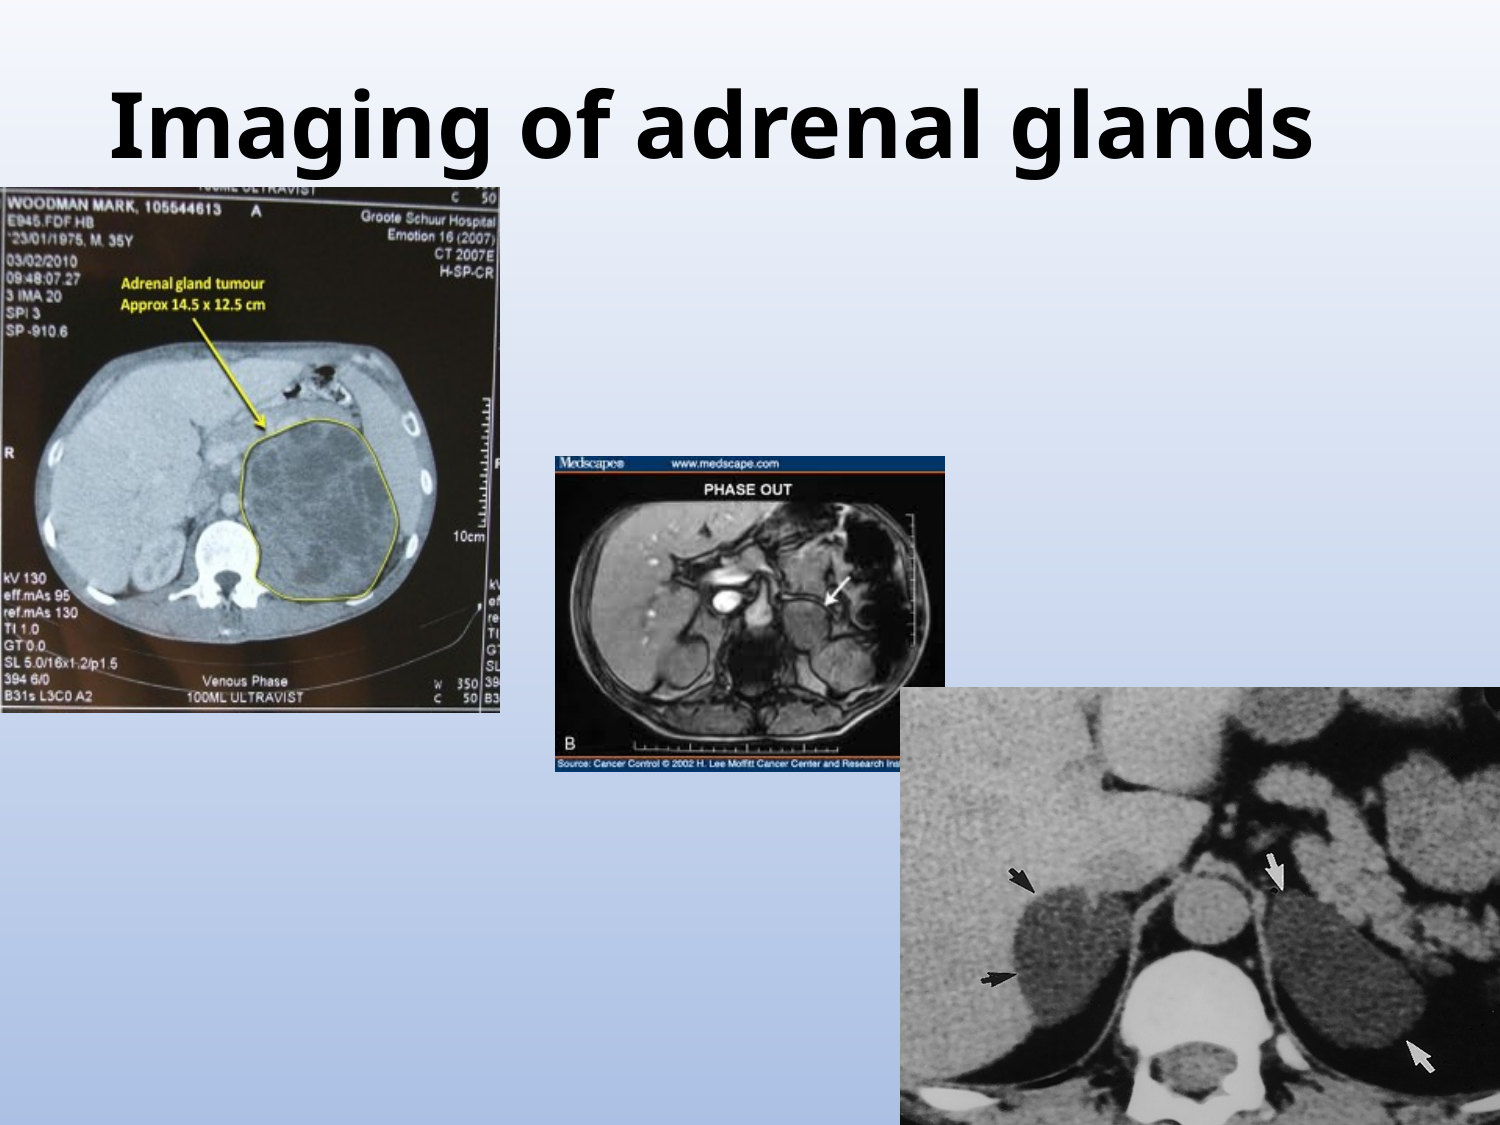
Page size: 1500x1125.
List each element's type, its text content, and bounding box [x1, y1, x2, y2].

picture [0, 187, 500, 713]
picture [899, 687, 1500, 1125]
title Imaging of adrenal glands [0, 45, 1425, 213]
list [555, 456, 945, 773]
